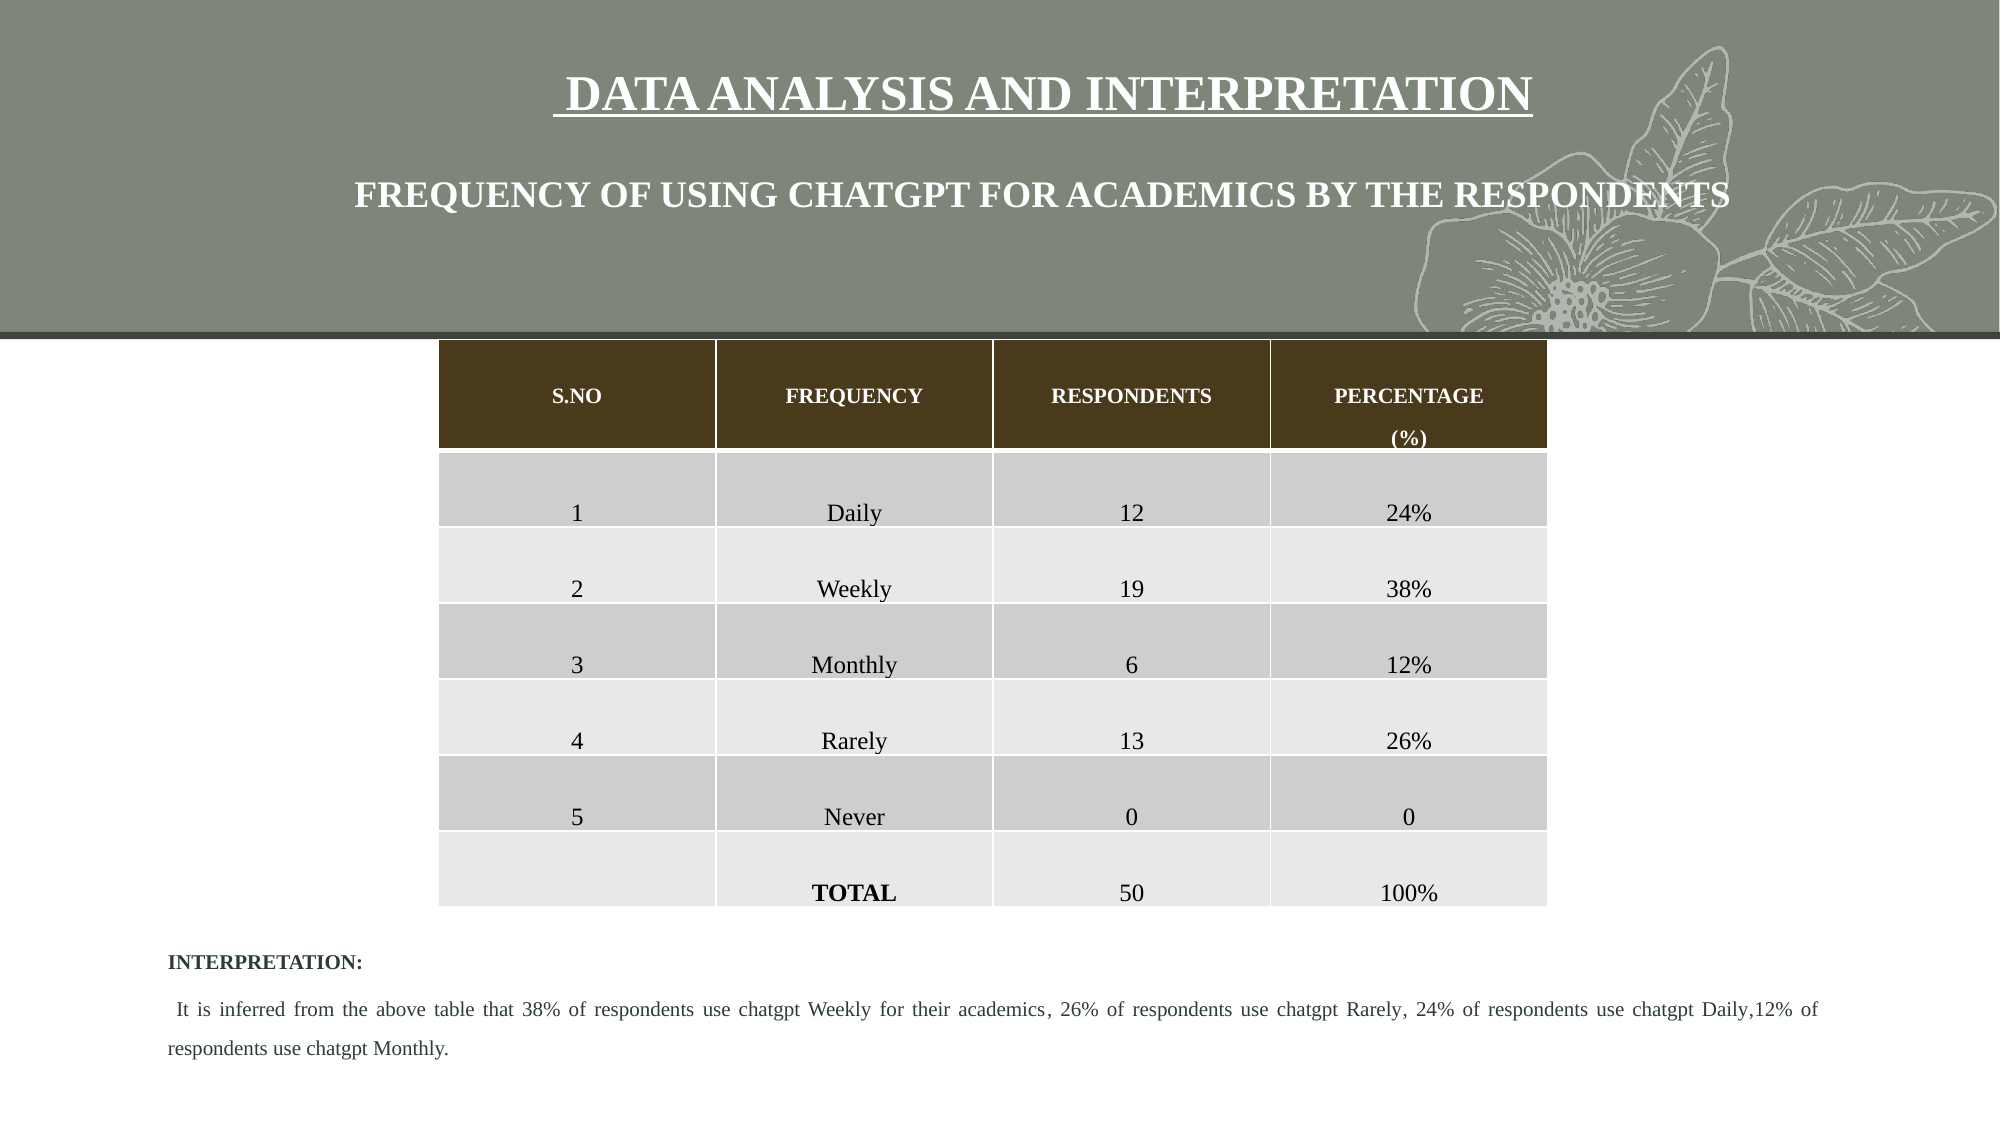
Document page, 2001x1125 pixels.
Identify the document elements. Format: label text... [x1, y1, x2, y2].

table_cell 2 [439, 528, 715, 602]
table_header S.NO [439, 340, 715, 448]
table_cell Monthly [717, 604, 992, 678]
table_cell [439, 832, 715, 906]
table_cell 0 [994, 756, 1270, 830]
table_cell 1 [439, 453, 715, 526]
table_cell 12 [994, 453, 1270, 526]
table_cell 6 [994, 604, 1270, 678]
table_cell 50 [994, 832, 1270, 906]
table_cell 13 [994, 680, 1270, 754]
picture [1389, 21, 2001, 336]
table_cell Rarely [717, 680, 992, 754]
table_header PERCENTAGE (%) [1271, 340, 1547, 448]
table_cell 38% [1271, 528, 1547, 602]
table_cell Weekly [717, 528, 992, 602]
title DATA ANALYSIS AND INTERPRETATION FREQUENCY OF USING CHATGPT FOR ACADEMICS BY THE RESPONDENTS [153, 37, 1933, 307]
table_header FREQUENCY [717, 340, 992, 448]
table_cell Never [717, 756, 992, 830]
list INTERPRETATION: It is inferred from the above table that 38% of respondents use chatgpt Weekly for their academics, 26% of respondents use chatgpt Rarely, 24% of respondents use chatgpt Daily,12% of respondents use chatgpt Monthly. [153, 927, 1834, 1068]
table_cell 4 [439, 680, 715, 754]
table_cell 12% [1271, 604, 1547, 678]
table_cell 26% [1271, 680, 1547, 754]
table_cell 24% [1271, 453, 1547, 526]
table_cell 5 [439, 756, 715, 830]
table_cell TOTAL [717, 832, 992, 906]
table_cell Daily [717, 453, 992, 526]
table_cell 19 [994, 528, 1270, 602]
table_cell 100% [1271, 832, 1547, 906]
table_cell 3 [439, 604, 715, 678]
table_cell 0 [1271, 756, 1547, 830]
table_header RESPONDENTS [994, 340, 1270, 448]
